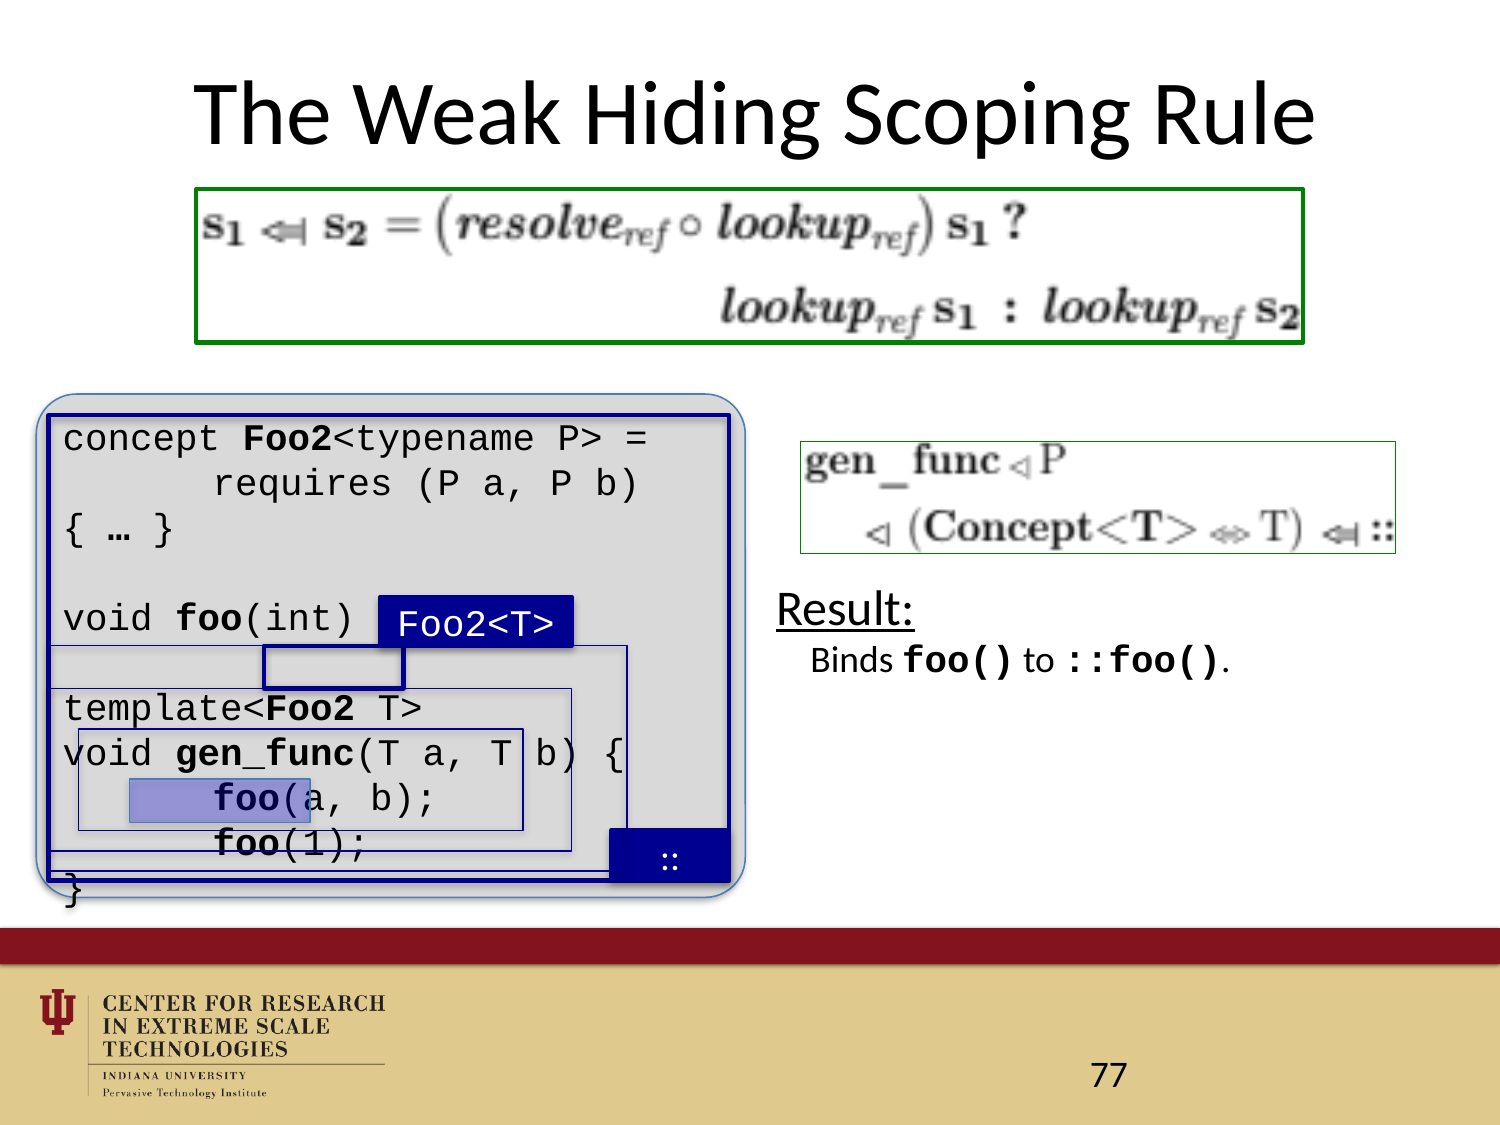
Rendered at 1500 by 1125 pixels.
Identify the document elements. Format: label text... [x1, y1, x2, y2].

picture [25, 979, 399, 1109]
text_box :: [610, 830, 730, 881]
picture [197, 191, 1302, 341]
text_box [48, 645, 628, 872]
picture [799, 441, 1396, 554]
text_box concept Foo2<typename P> = requires (P a, P b) { … } void foo(int) { } template<Foo2 T> void gen_func(T a, T b) { foo(a, b); foo(1); } [35, 393, 747, 899]
text_box Result: Binds foo() to ::foo(). [761, 567, 1491, 868]
slide_number 77 [1074, 1042, 1425, 1103]
text_box [48, 414, 730, 829]
title The Weak Hiding Scoping Rule [68, 45, 1445, 233]
